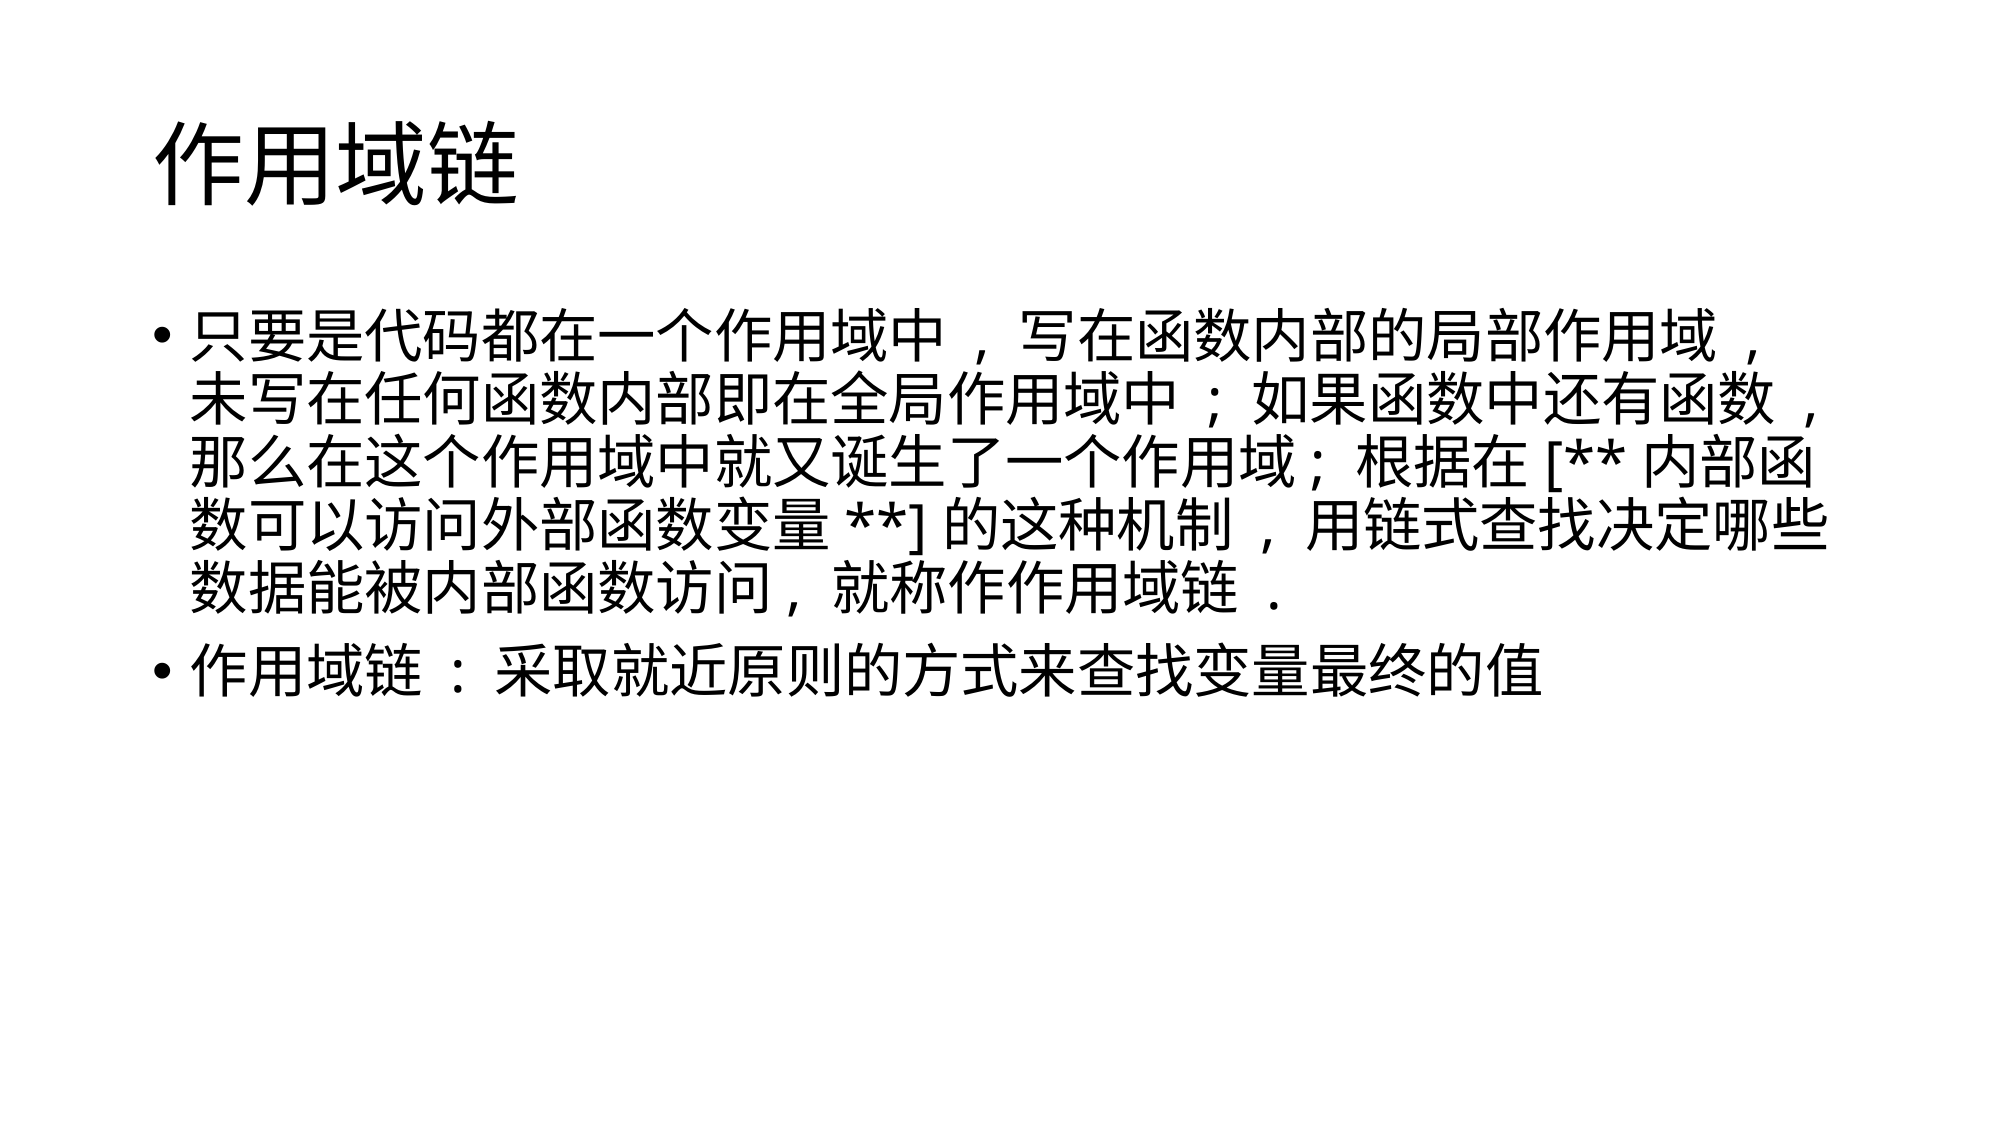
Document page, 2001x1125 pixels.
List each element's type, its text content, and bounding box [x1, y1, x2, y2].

list 只要是代码都在一个作用域中 , 写在函数内部的局部作用域 , 未写在任何函数内部即在全局作用域中 ; 如果函数中还有函数 , 那么在这个作用域中就又诞生了一个作用域; 根据在[**内部函数可以访问外部函数变量**]的这种机制 , 用链式查找决定哪些数据能被内部函数访问, 就称作作用域链 . 作用域链 : 采取就近原则的方式来查找变量最终的值 [137, 299, 1863, 1014]
title 作用域链 [137, 59, 1863, 278]
